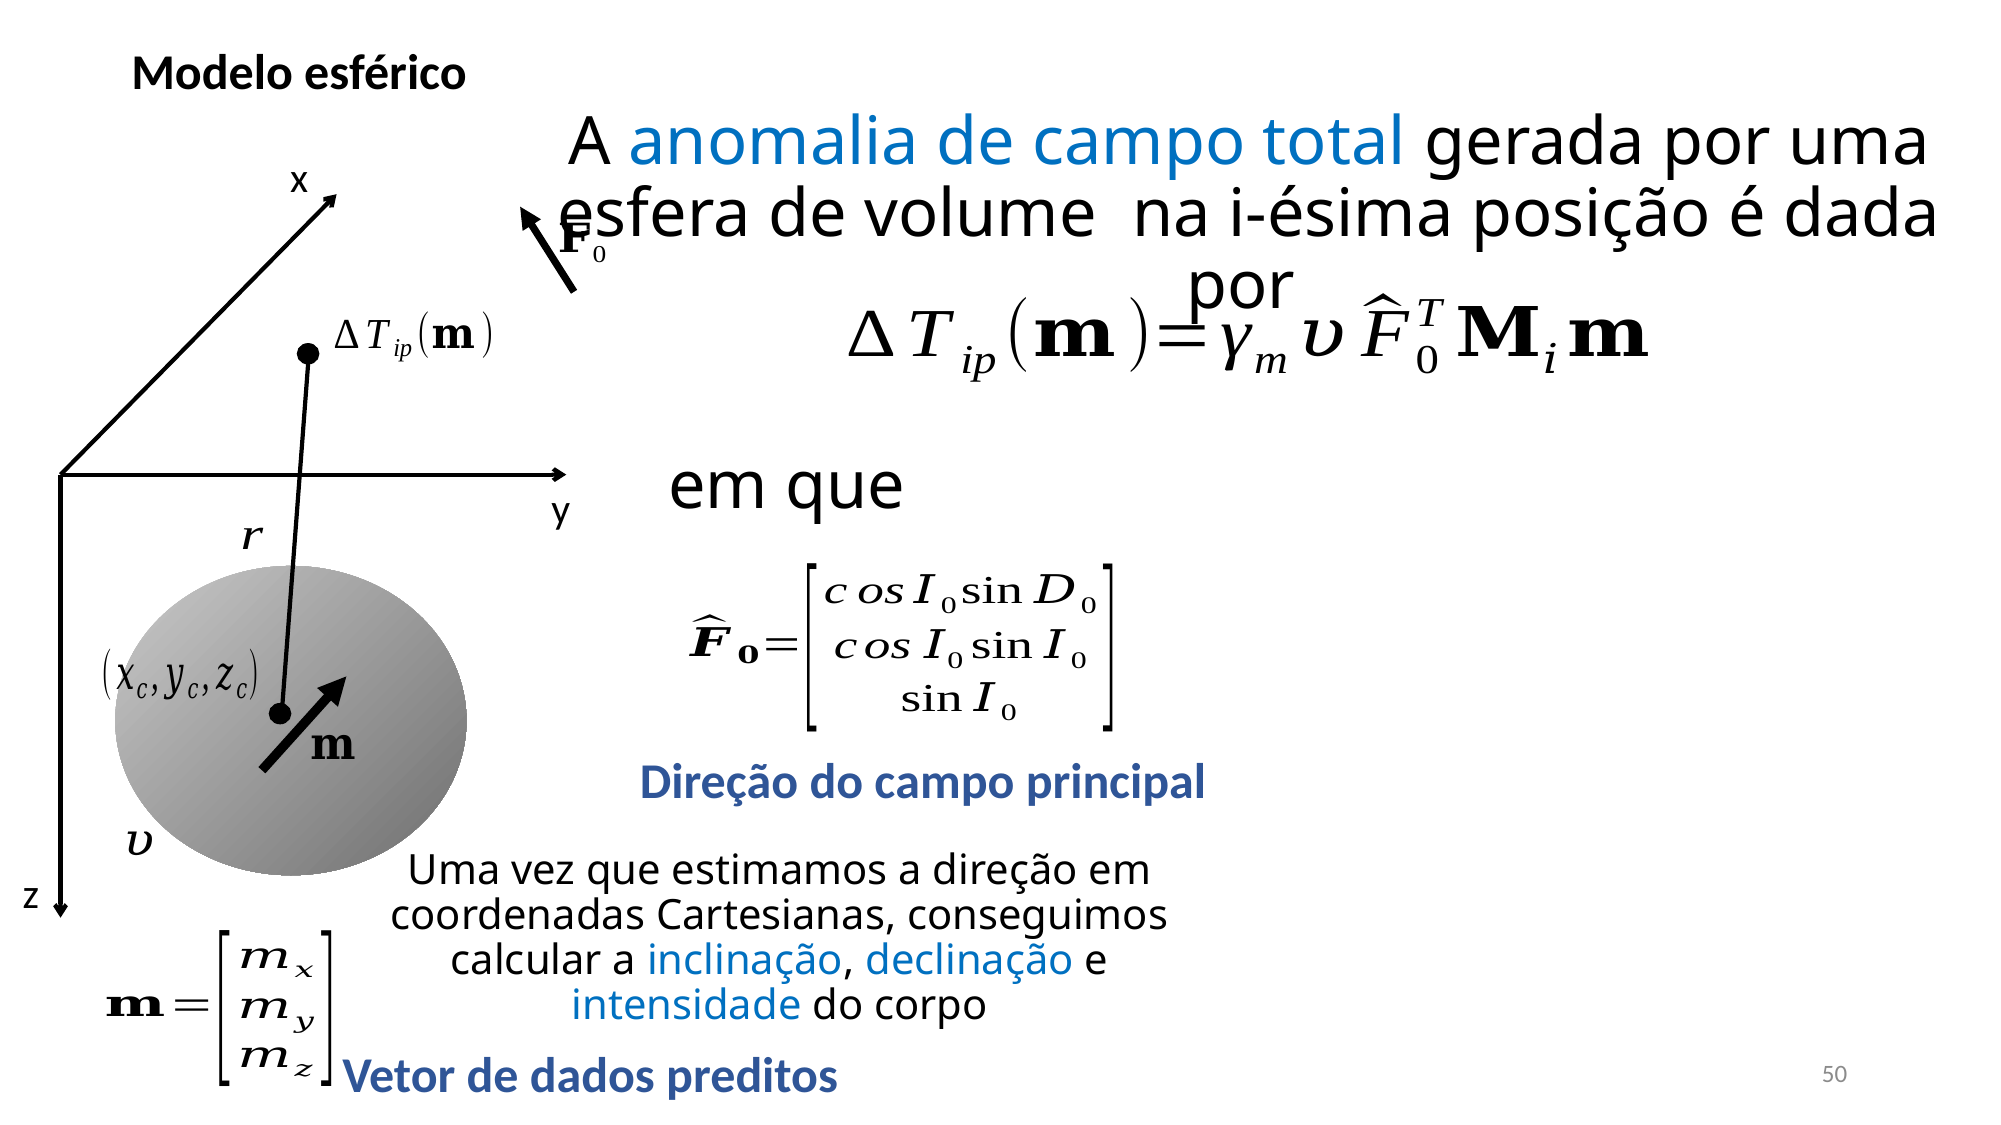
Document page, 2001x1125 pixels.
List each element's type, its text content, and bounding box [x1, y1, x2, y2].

text_box Modelo esférico [15, 32, 583, 108]
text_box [281, 363, 309, 721]
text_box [520, 206, 575, 292]
text_box z [7, 859, 55, 925]
slide_number 50 [1412, 1042, 1863, 1103]
text_box Uma vez que estimamos a direção em coordenadas Cartesianas, conseguimos calcular a inclinação, declinação e intensidade do corpo [360, 841, 1199, 985]
text_box [114, 565, 468, 877]
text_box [261, 676, 347, 771]
text_box em que [622, 443, 952, 539]
text_box x [275, 143, 324, 194]
text_box y [536, 474, 586, 540]
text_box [60, 194, 337, 475]
text_box Direção do campo principal [621, 740, 1225, 816]
text_box Vetor de dados preditos [294, 1034, 898, 1110]
